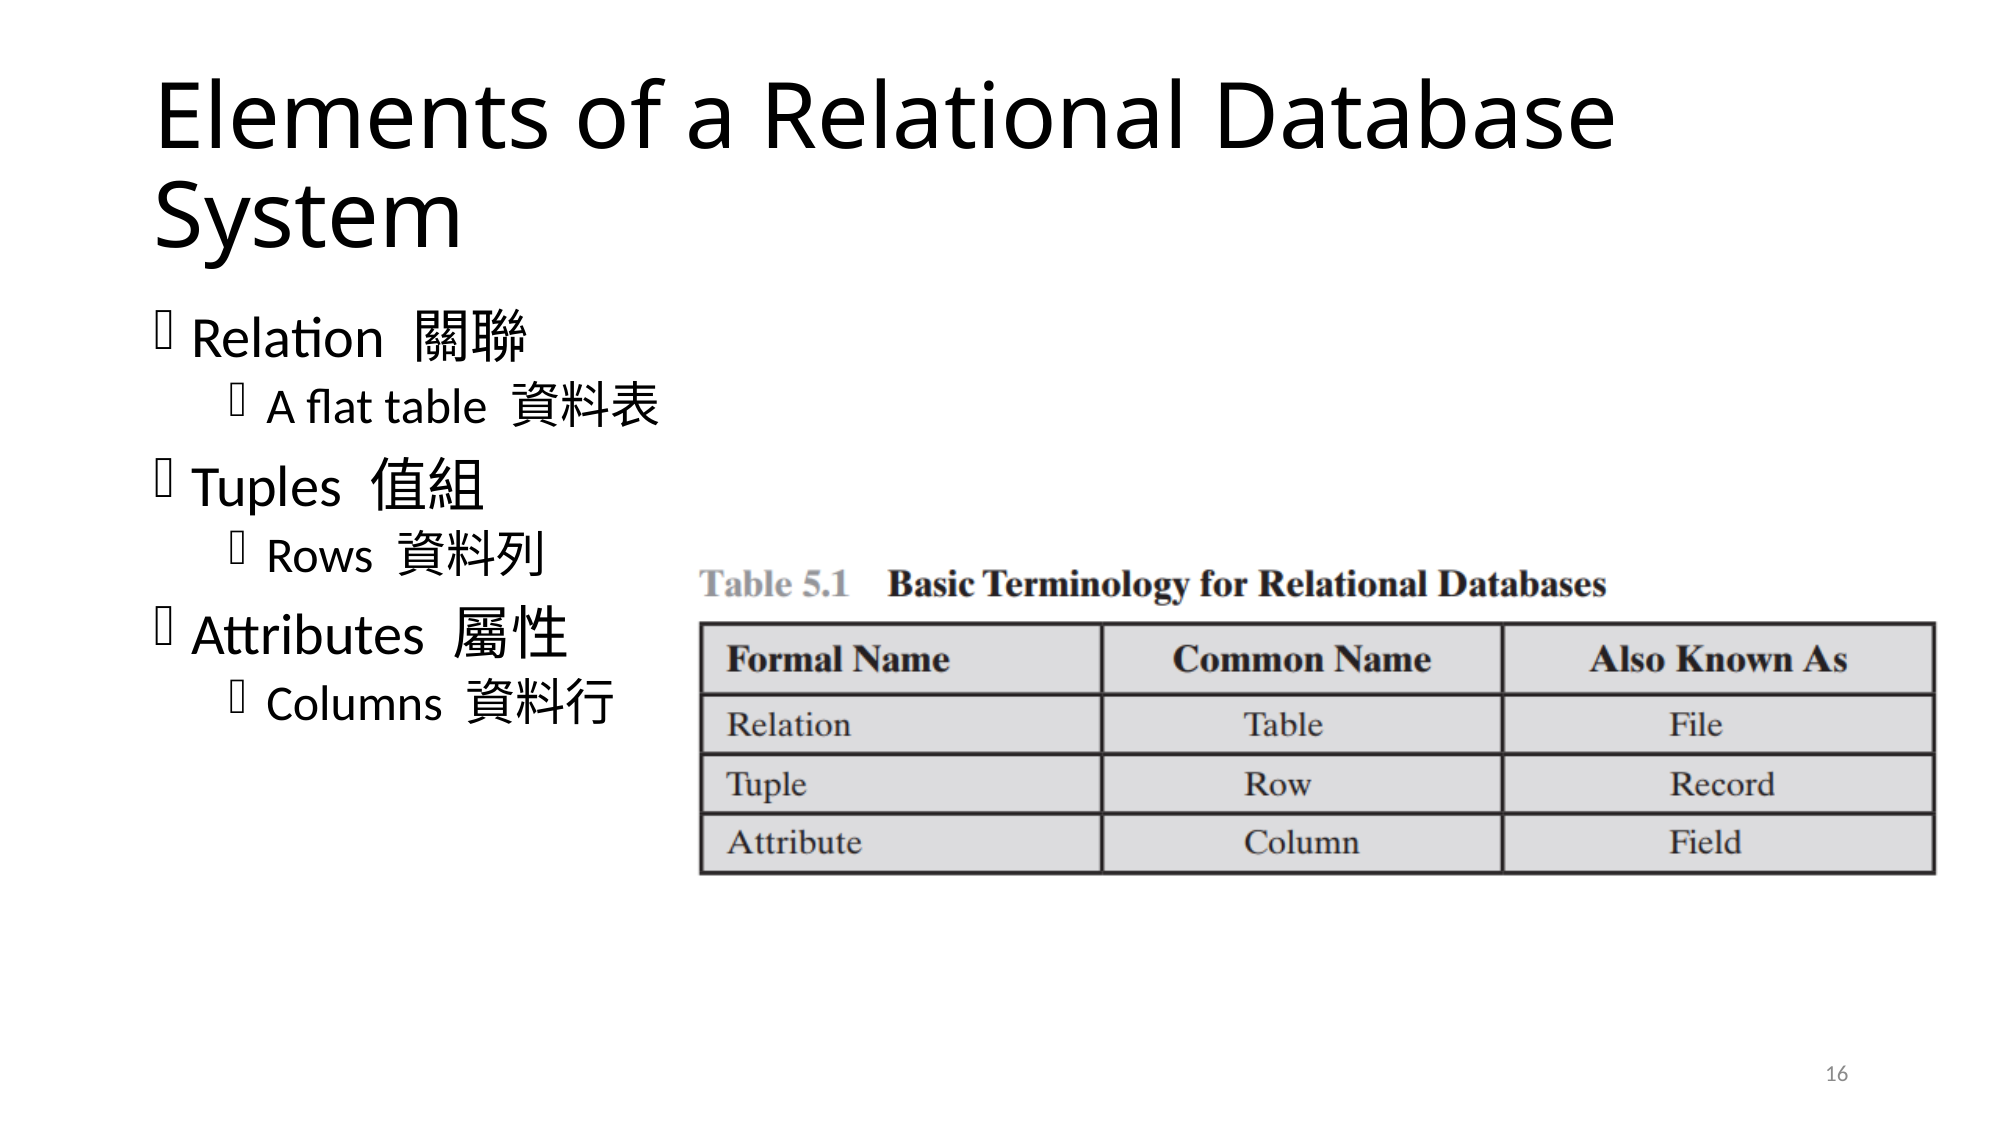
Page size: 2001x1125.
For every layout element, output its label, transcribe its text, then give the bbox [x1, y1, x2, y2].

slide_number 16 [1413, 1042, 1864, 1103]
title Elements of a Relational Database System [138, 60, 1864, 278]
picture [692, 562, 1944, 882]
list Relation 關聯 A flat table 資料表 Tuples 值組 Rows 資料列 Attributes 屬性 Columns 資料行 [138, 299, 1864, 1014]
